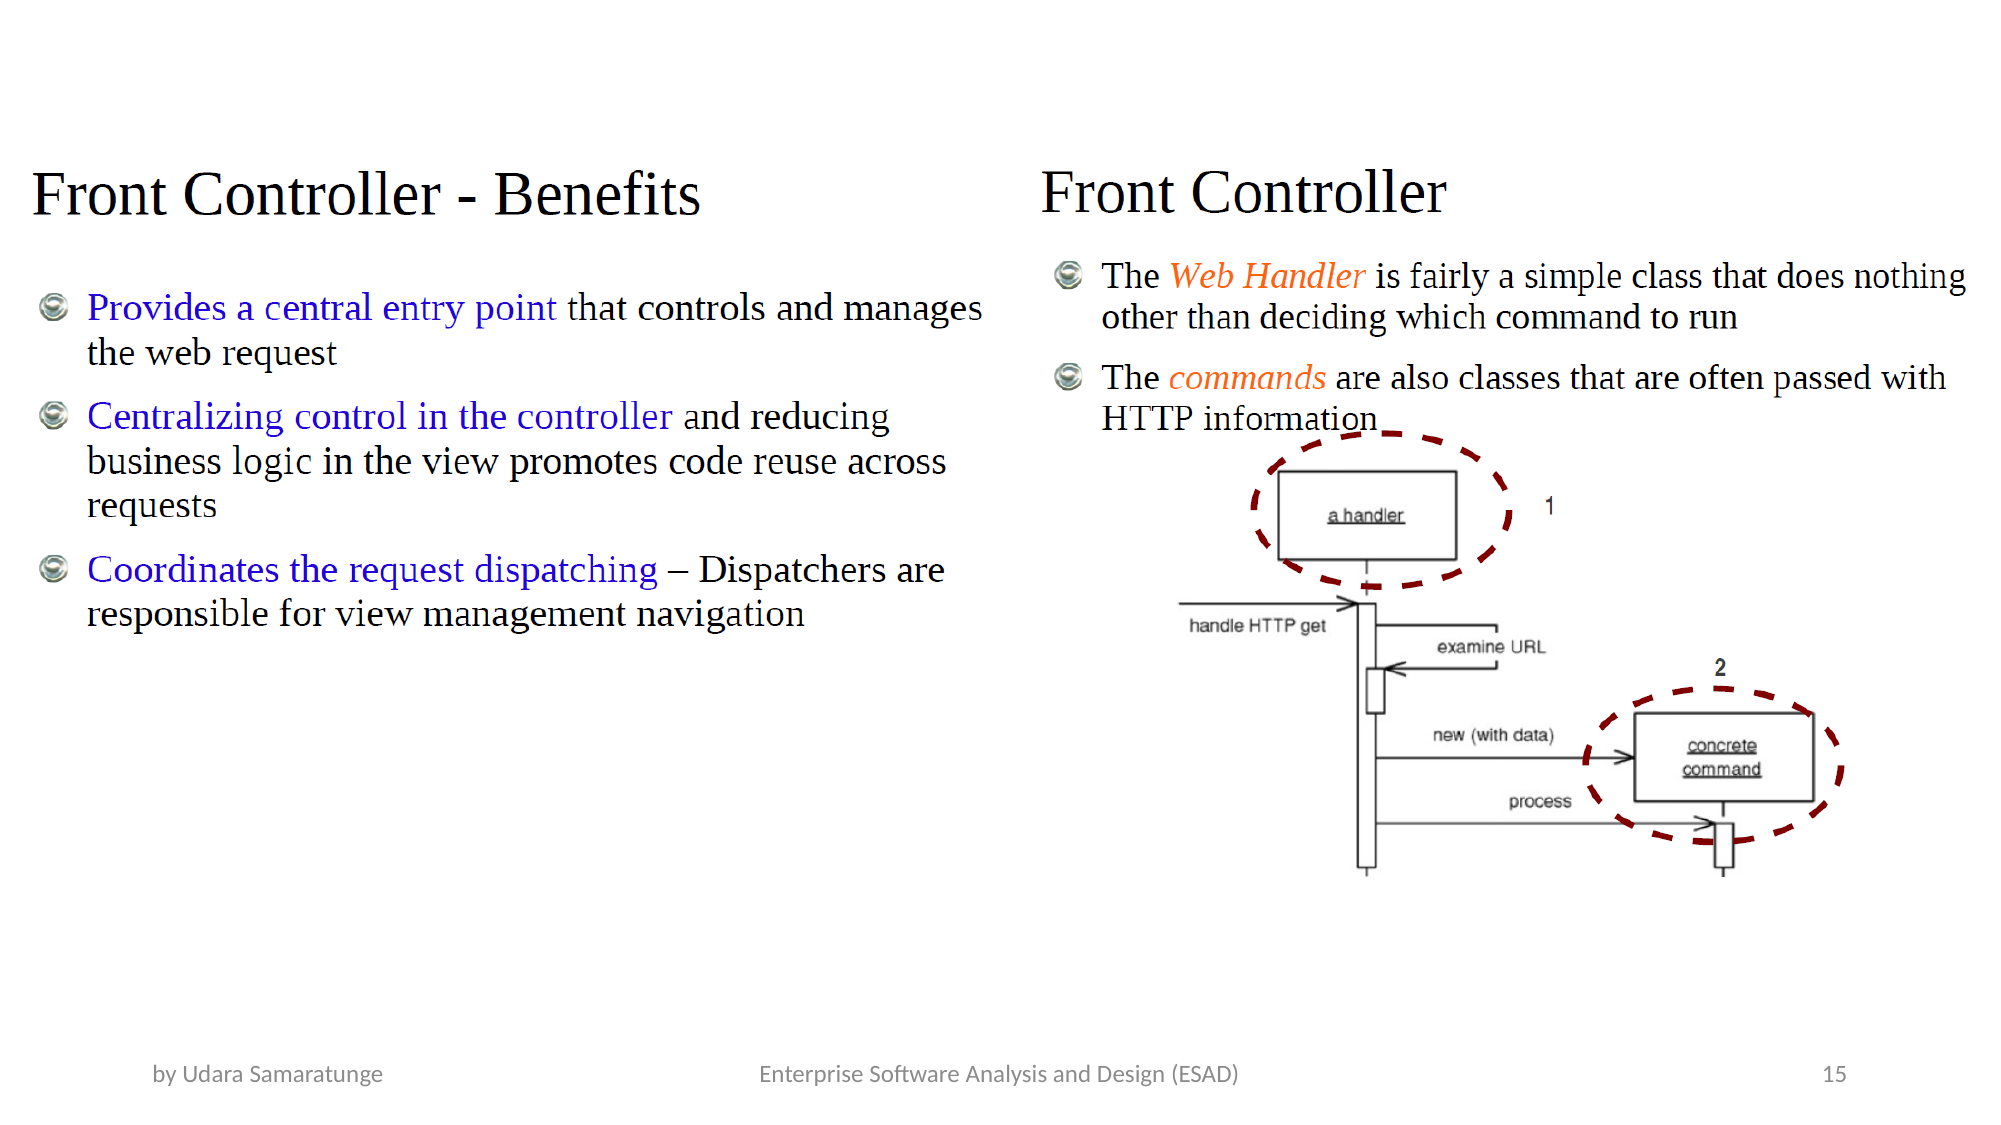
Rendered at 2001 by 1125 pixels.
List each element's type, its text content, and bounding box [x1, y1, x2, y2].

footer Enterprise Software Analysis and Design (ESAD) [662, 1042, 1338, 1103]
picture [1033, 162, 1973, 877]
picture [27, 162, 990, 641]
slide_number 15 [1412, 1042, 1863, 1103]
slide_number by Udara Samaratunge [137, 1042, 588, 1103]
